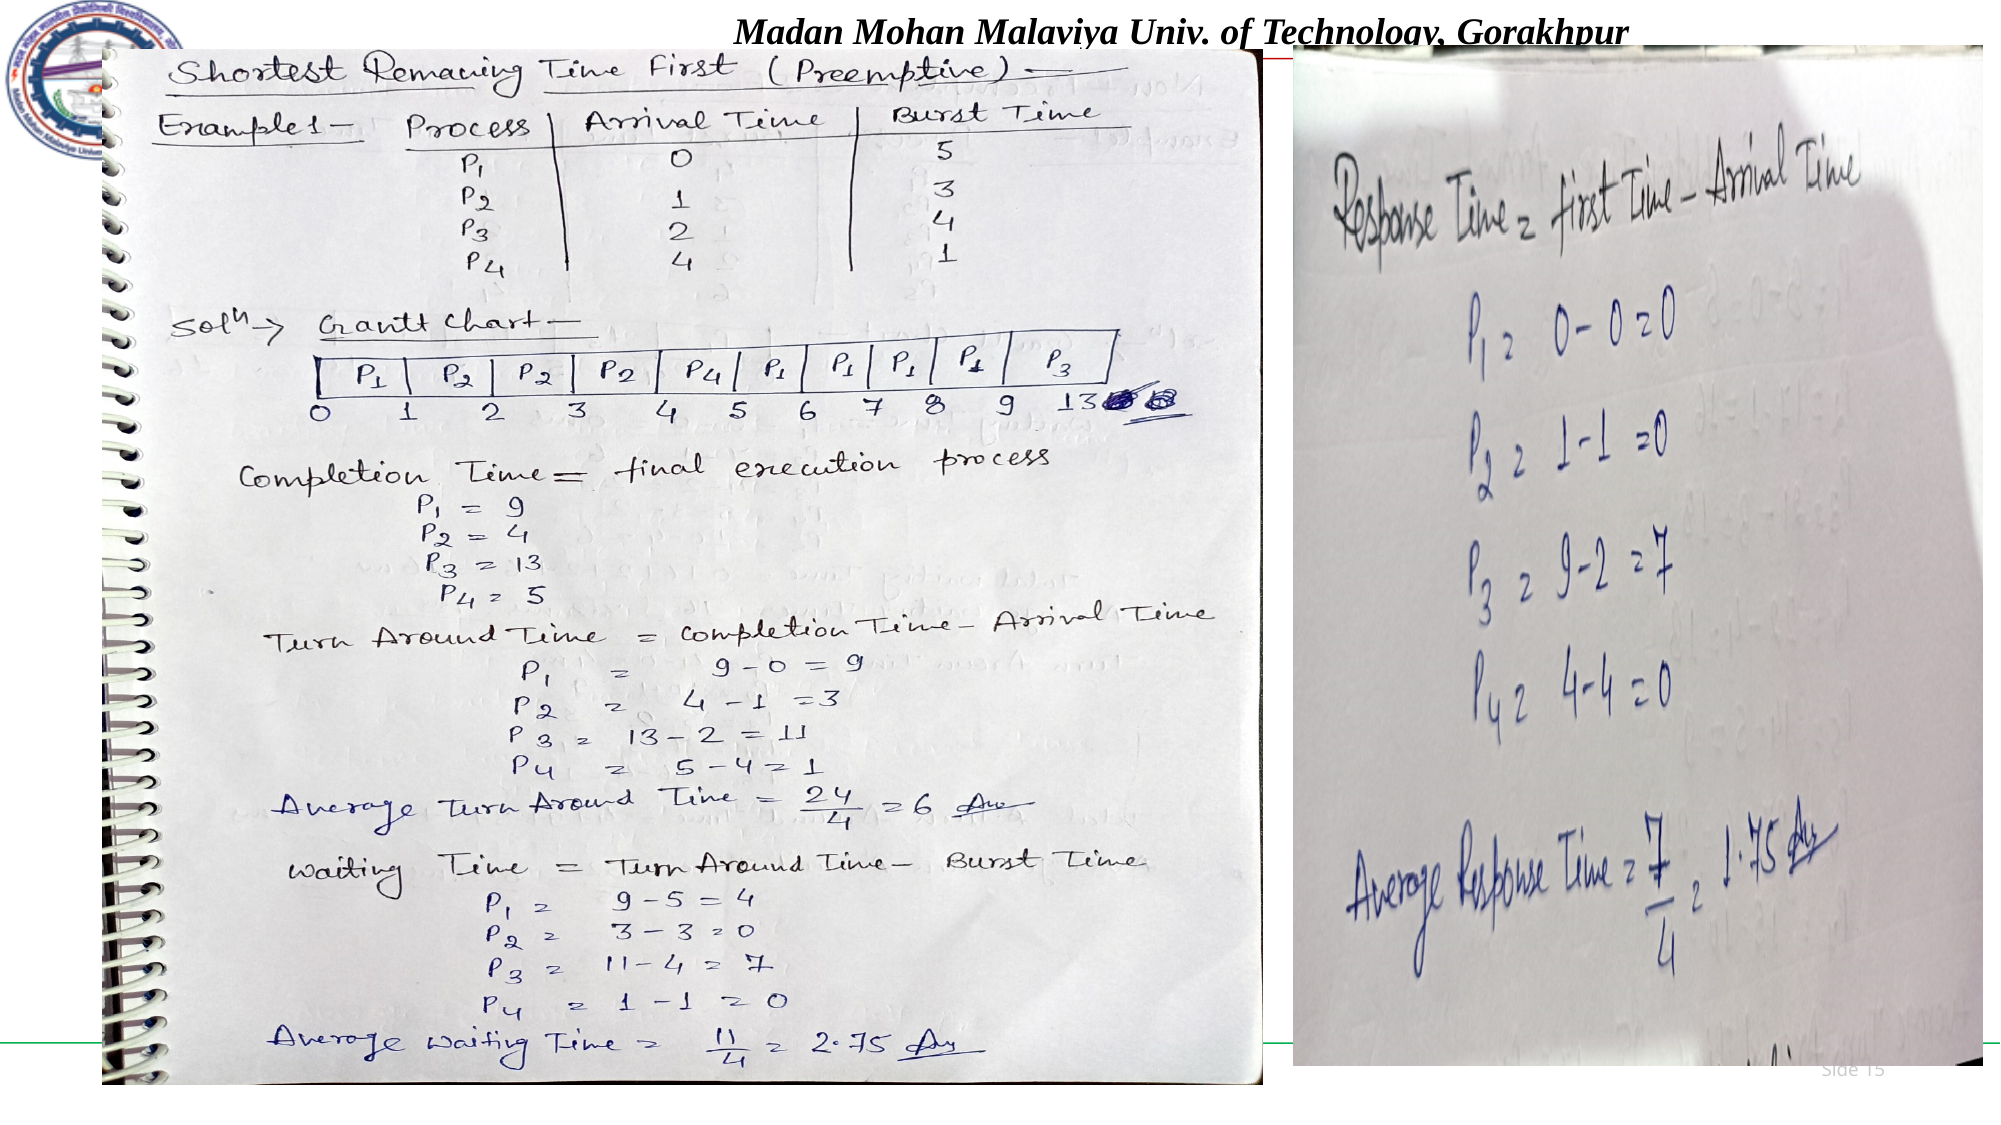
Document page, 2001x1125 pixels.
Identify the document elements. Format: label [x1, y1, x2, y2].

list [101, 49, 1264, 1085]
picture [0, 0, 197, 166]
picture [1293, 45, 1983, 1066]
